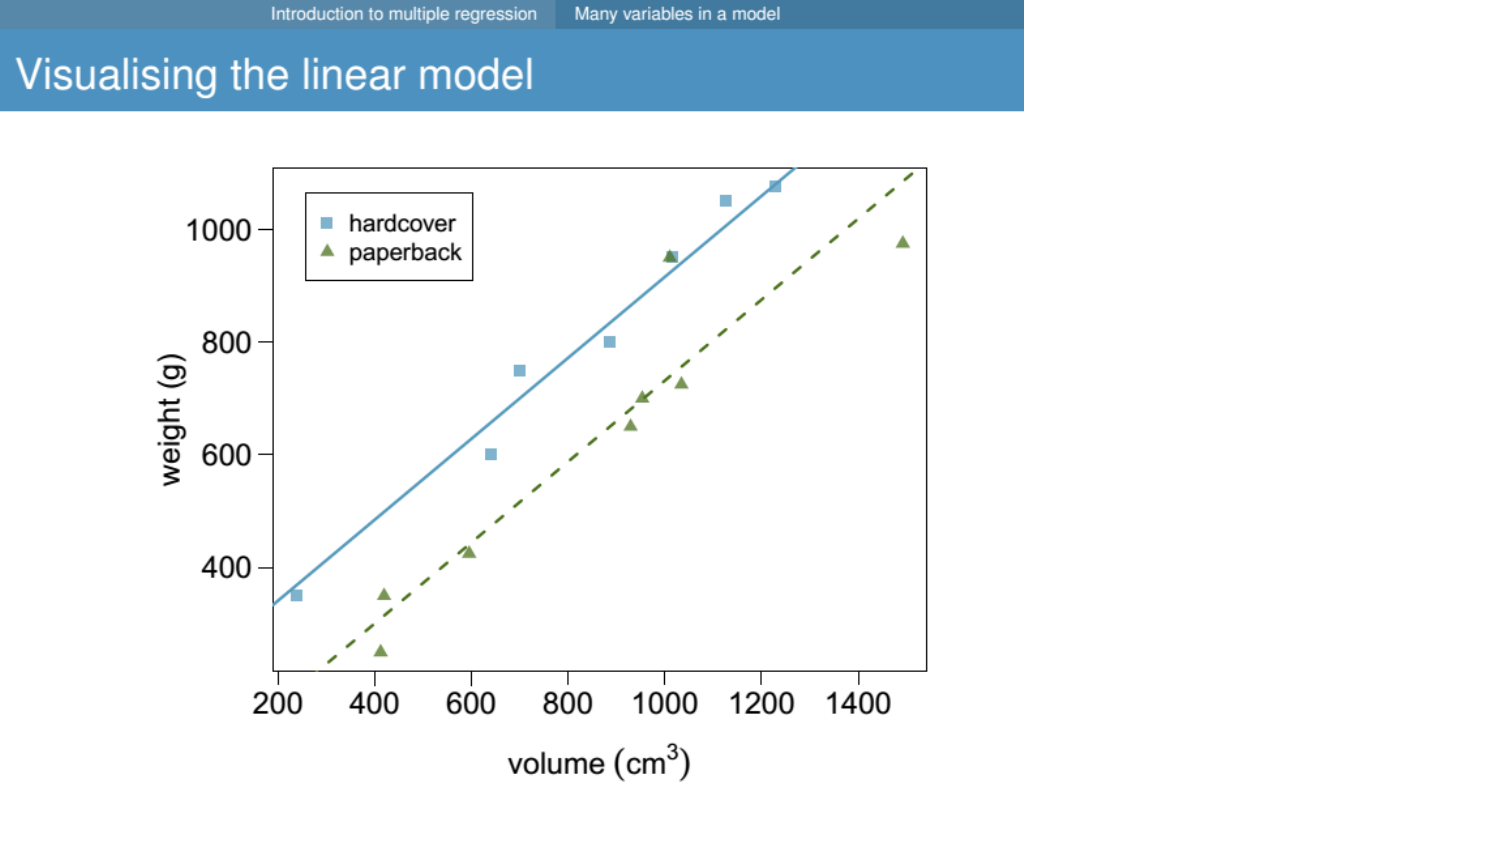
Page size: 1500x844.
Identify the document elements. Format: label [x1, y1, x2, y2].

picture [0, 0, 1024, 787]
